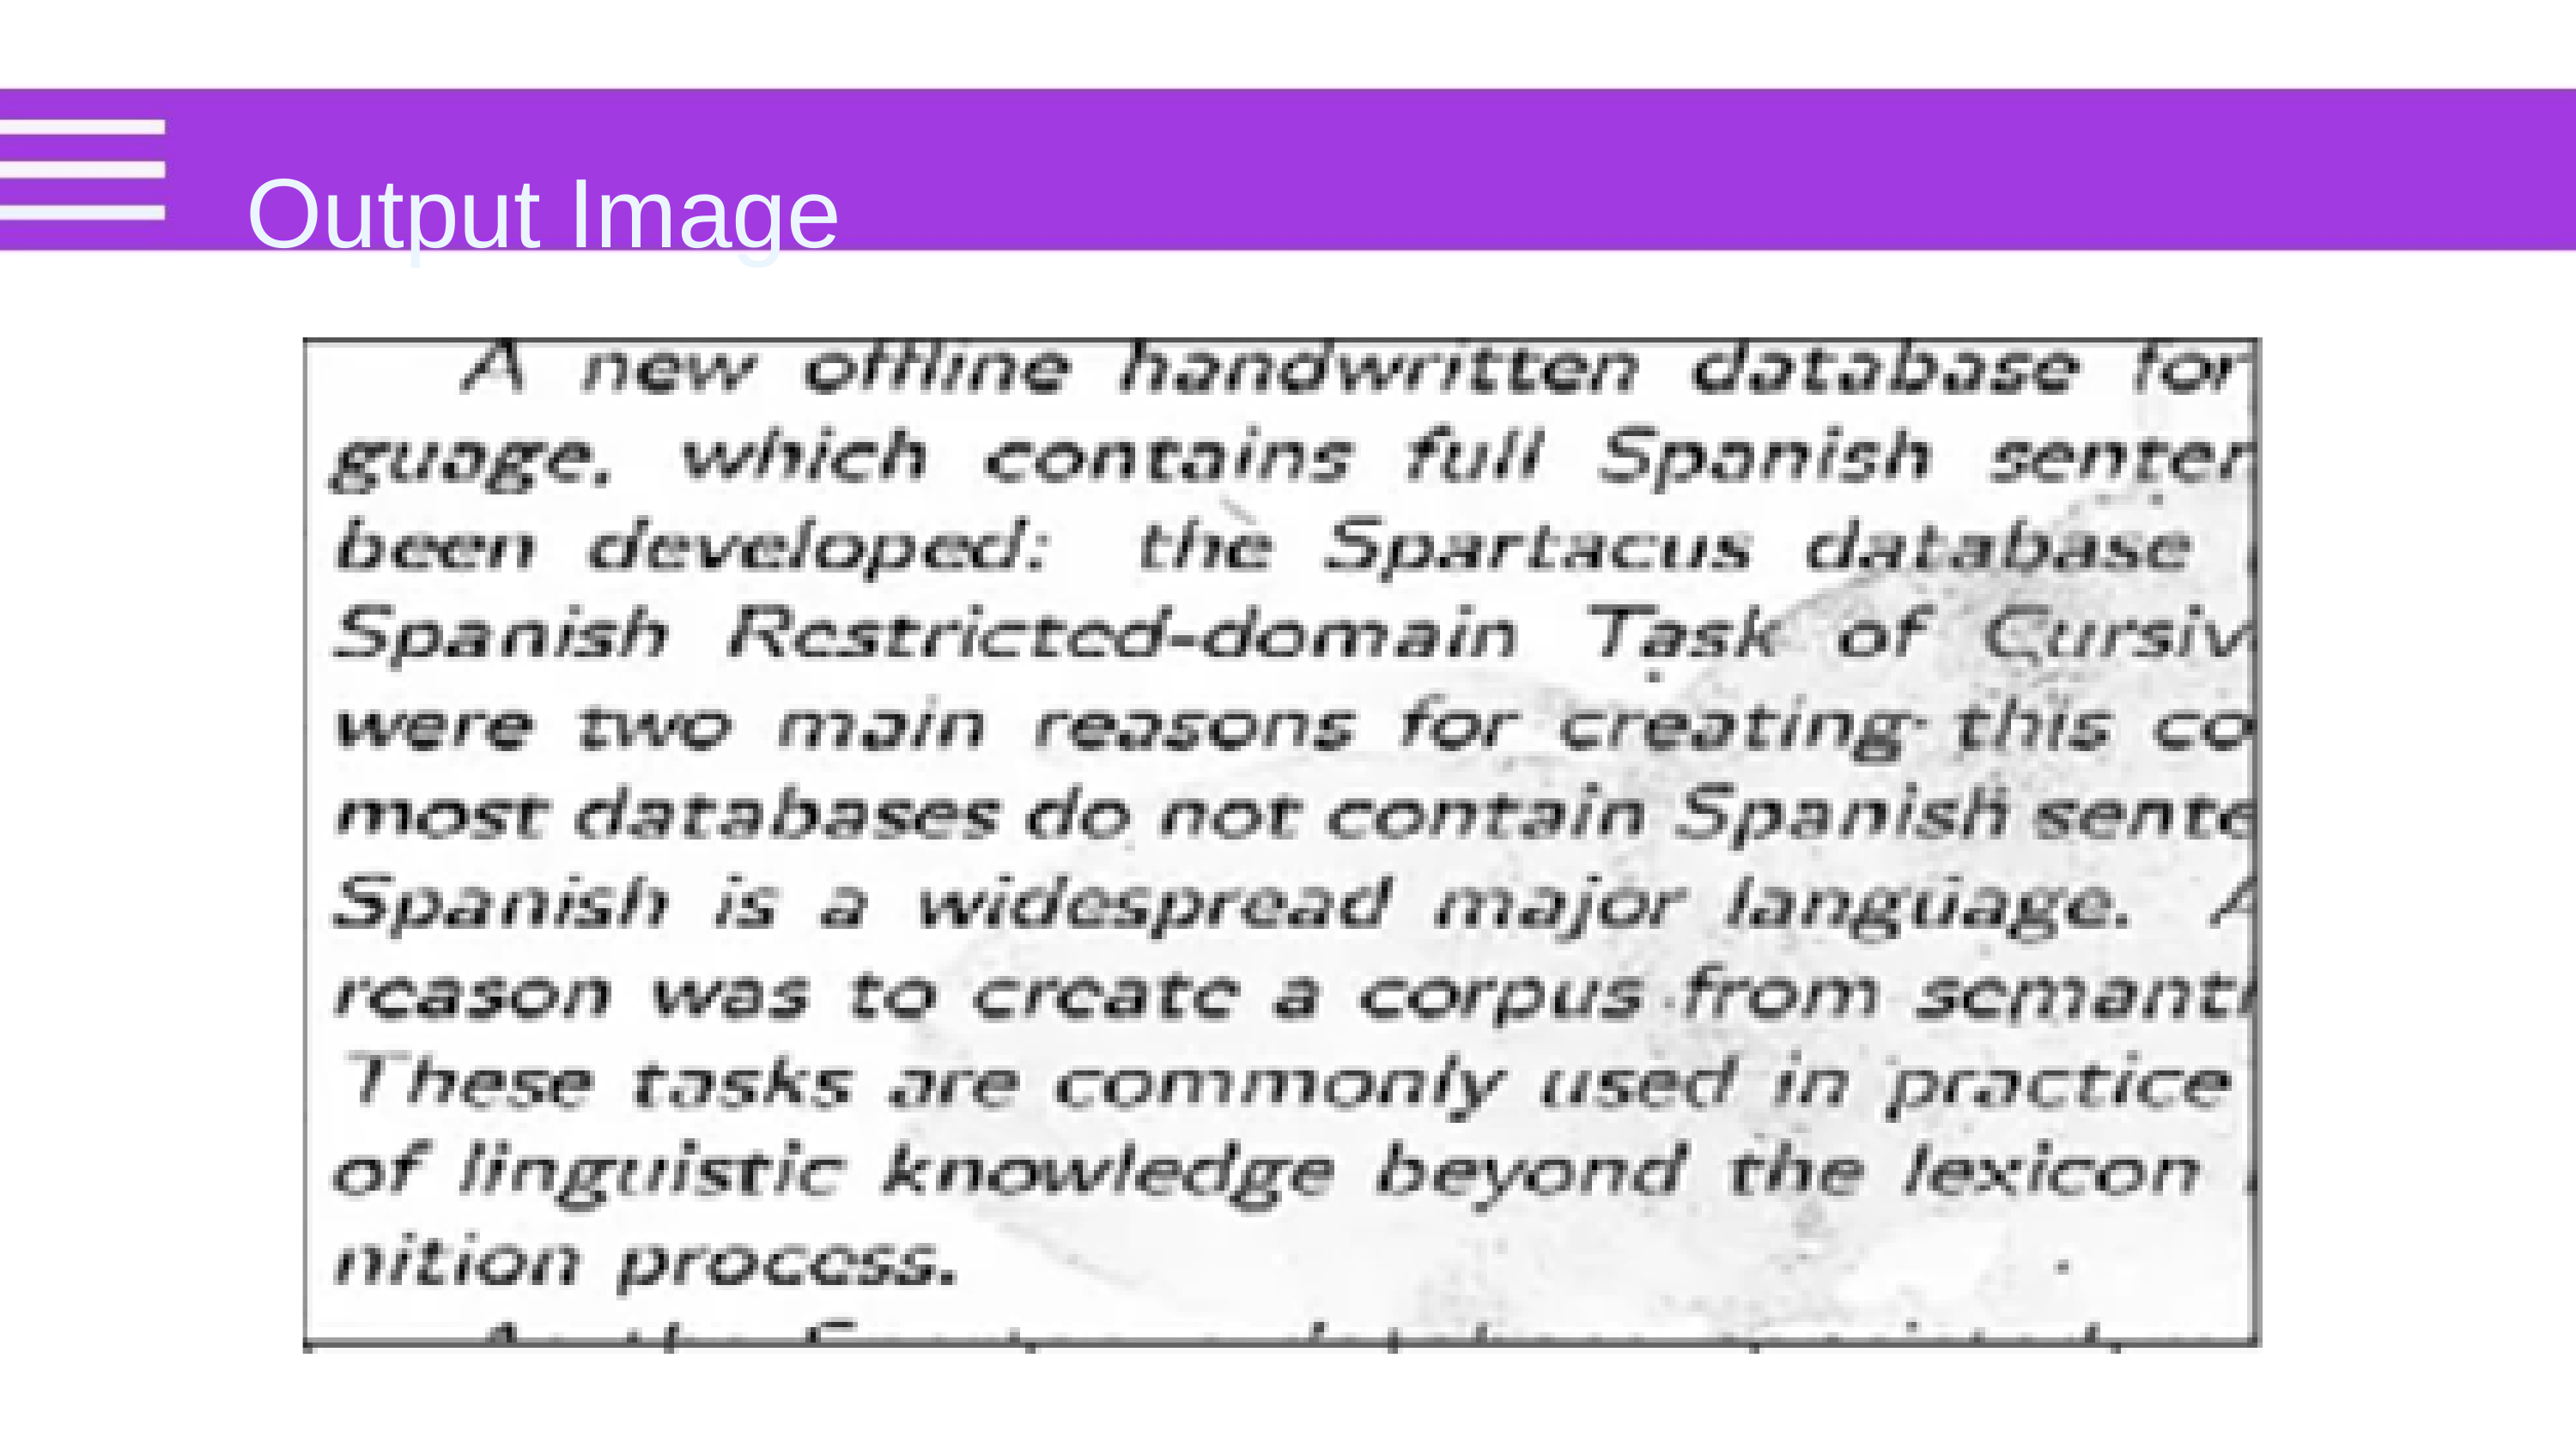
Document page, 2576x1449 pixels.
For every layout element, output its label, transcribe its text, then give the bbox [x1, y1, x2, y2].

text_box [302, 337, 2274, 1354]
text_box [0, 0, 2576, 1449]
text_box Output Image [0, 102, 1165, 268]
